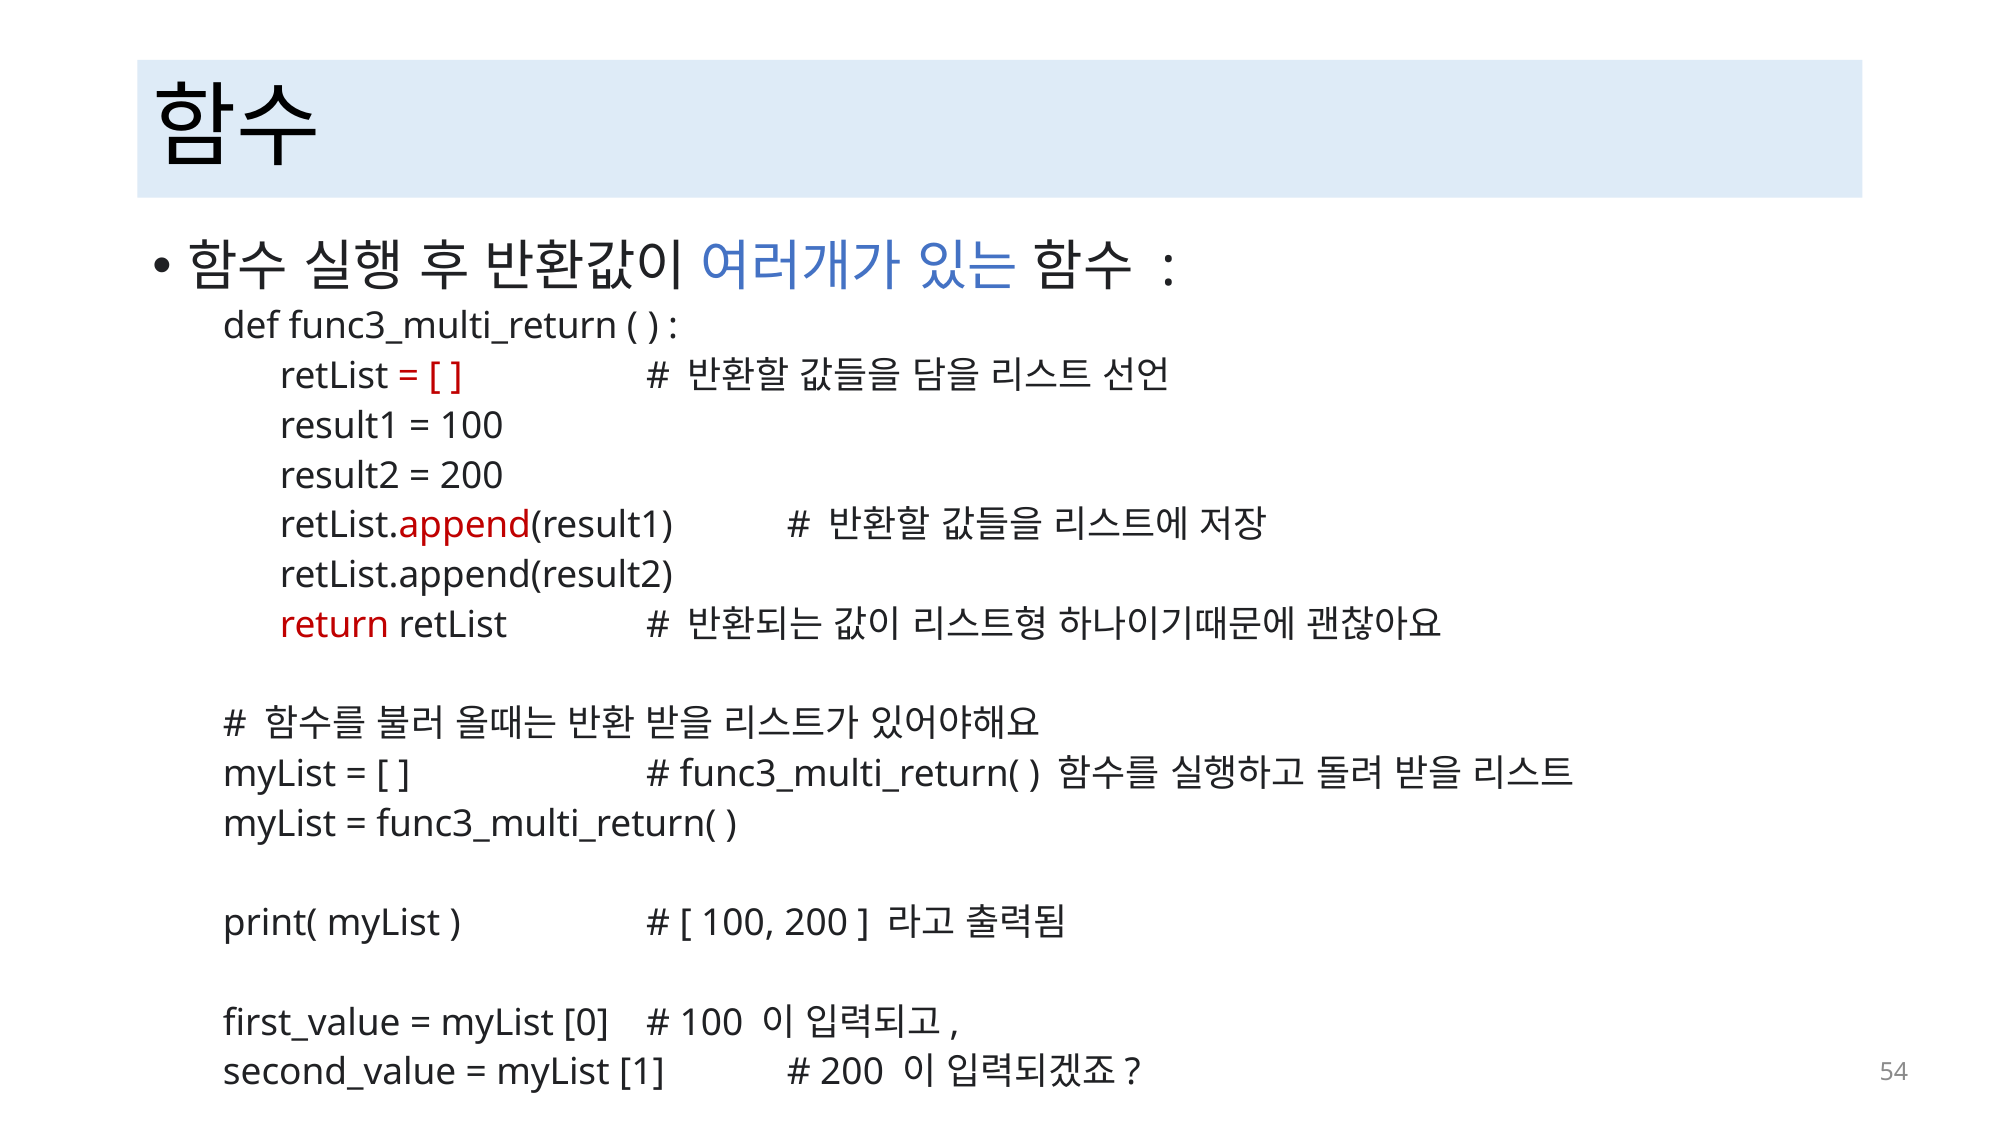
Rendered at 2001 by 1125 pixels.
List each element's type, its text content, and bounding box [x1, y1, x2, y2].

list 함수 실행 후 반환값이 여러개가 있는 함수 : def func3_multi_return ( ) : retList = [ ] # 반환할 값들을 담을 리스트 선언 result1 = 100 result2 = 200 retList.append(result1) # 반환할 값들을 리스트에 저장 retList.append(result2) return retList # 반환되는 값이 리스트형 하나이기때문에 괜찮아요 # 함수를 불러 올때는 반환 받을 리스트가 있어야해요 myList = [ ] # func3_multi_return( ) 함수를 실행하고 돌려 받을 리스트 myList = func3_multi_return( ) print( myList ) # [ 100, 200 ] 라고 출력됨 first_value = myList [0] # 100 이 입력되고, second_value = myList [1] # 200 이 입력되겠죠? [137, 230, 1863, 1103]
title 함수 [137, 59, 1863, 198]
footer [662, 1042, 1338, 1103]
slide_number 54 [1771, 1042, 1924, 1103]
